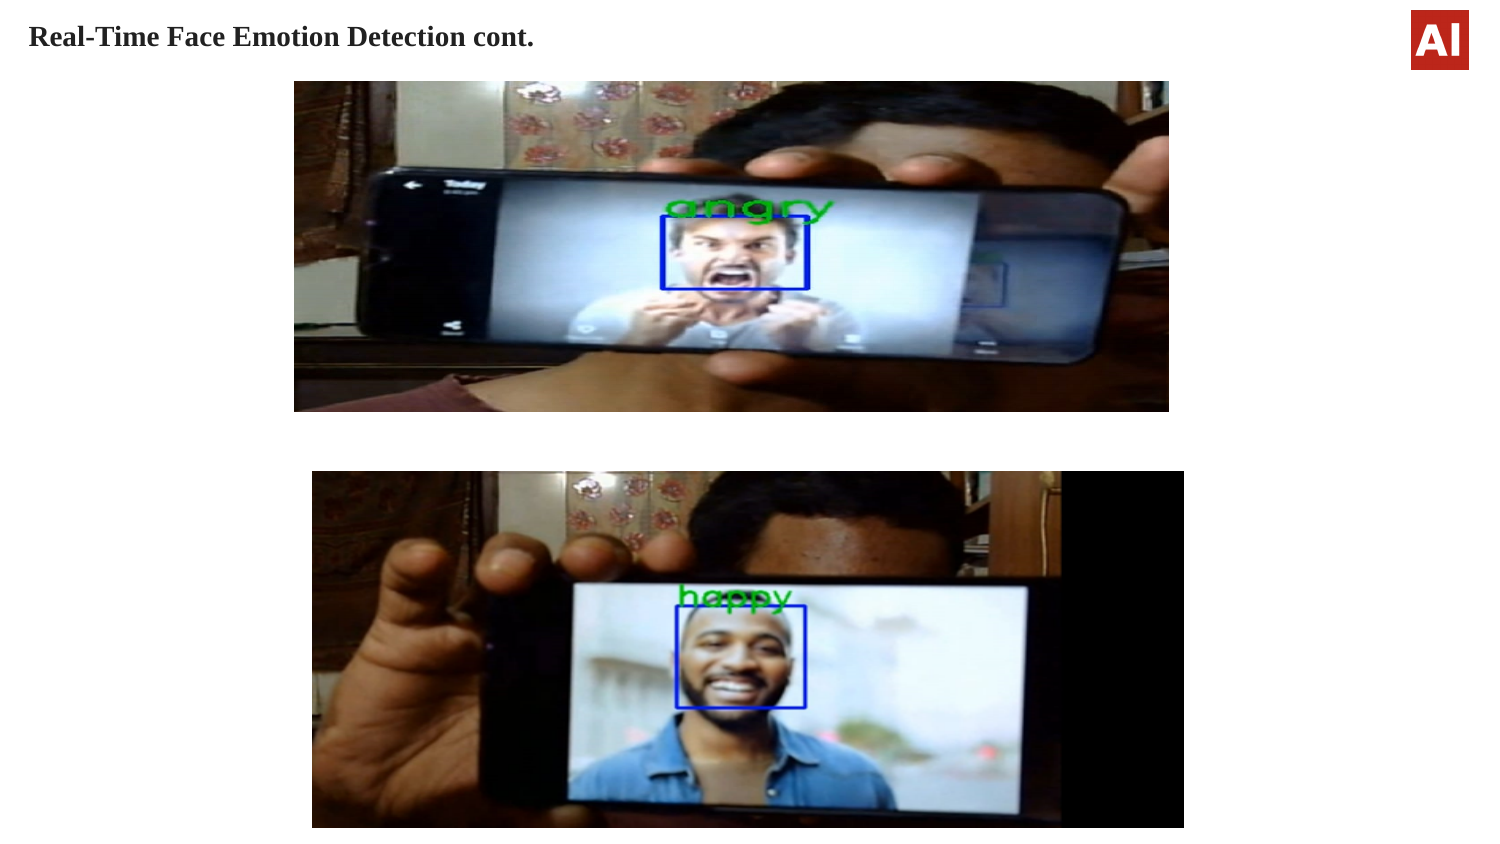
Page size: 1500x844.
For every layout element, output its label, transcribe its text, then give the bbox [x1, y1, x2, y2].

text_box Real-Time Face Emotion Detection cont. [13, 9, 561, 60]
picture [312, 471, 1184, 828]
picture [294, 81, 1169, 412]
picture [1411, 10, 1469, 70]
